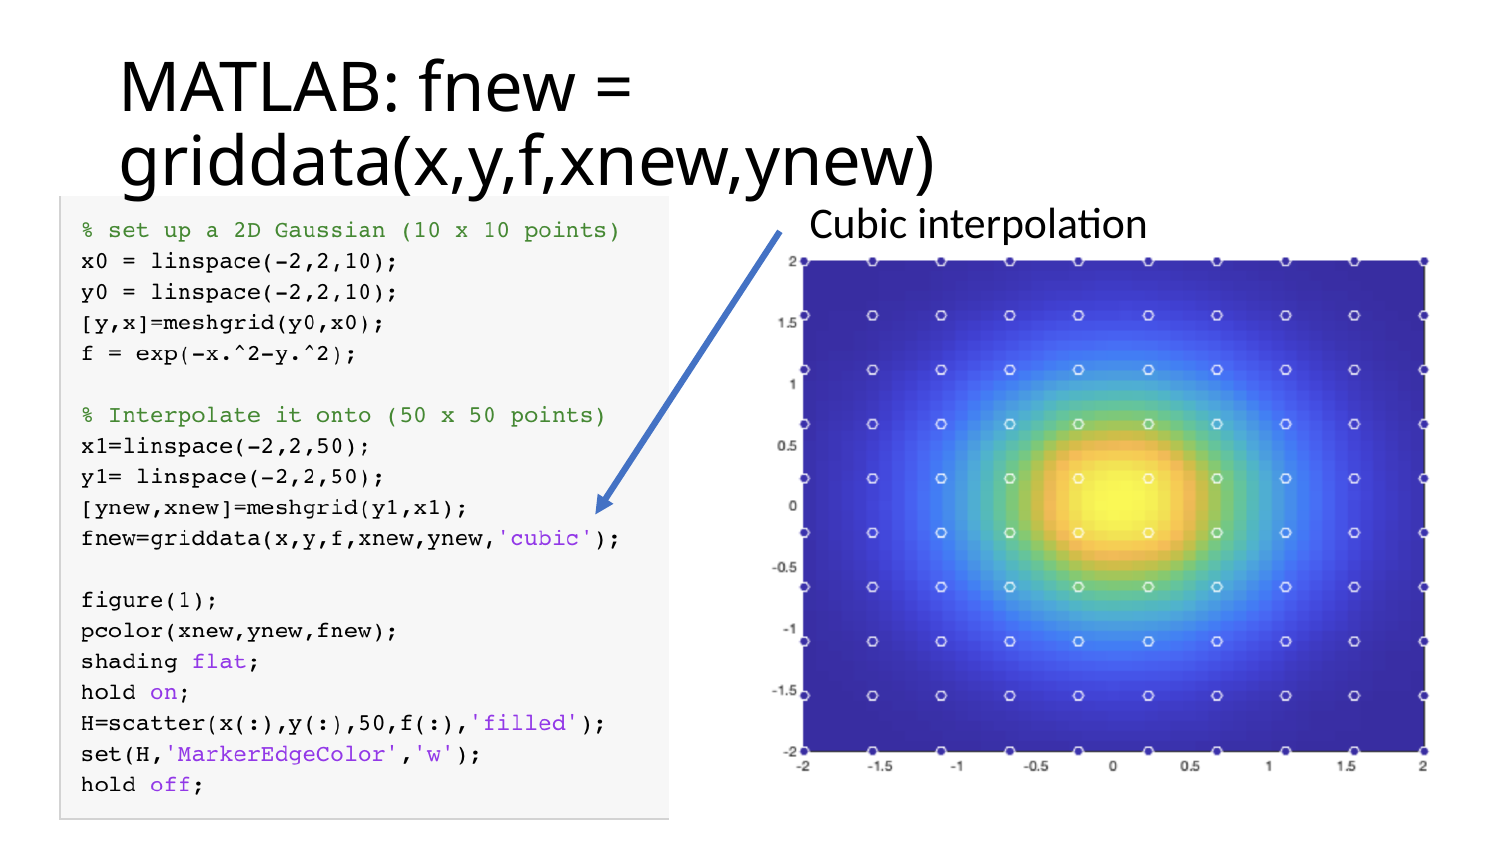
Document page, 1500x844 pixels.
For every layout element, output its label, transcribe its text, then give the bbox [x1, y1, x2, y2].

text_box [595, 231, 780, 515]
title MATLAB: fnew = griddata(x,y,f,xnew,ynew) [103, 44, 1397, 208]
text_box Cubic interpolation [794, 187, 1239, 230]
picture [749, 230, 1469, 799]
picture [32, 196, 669, 841]
